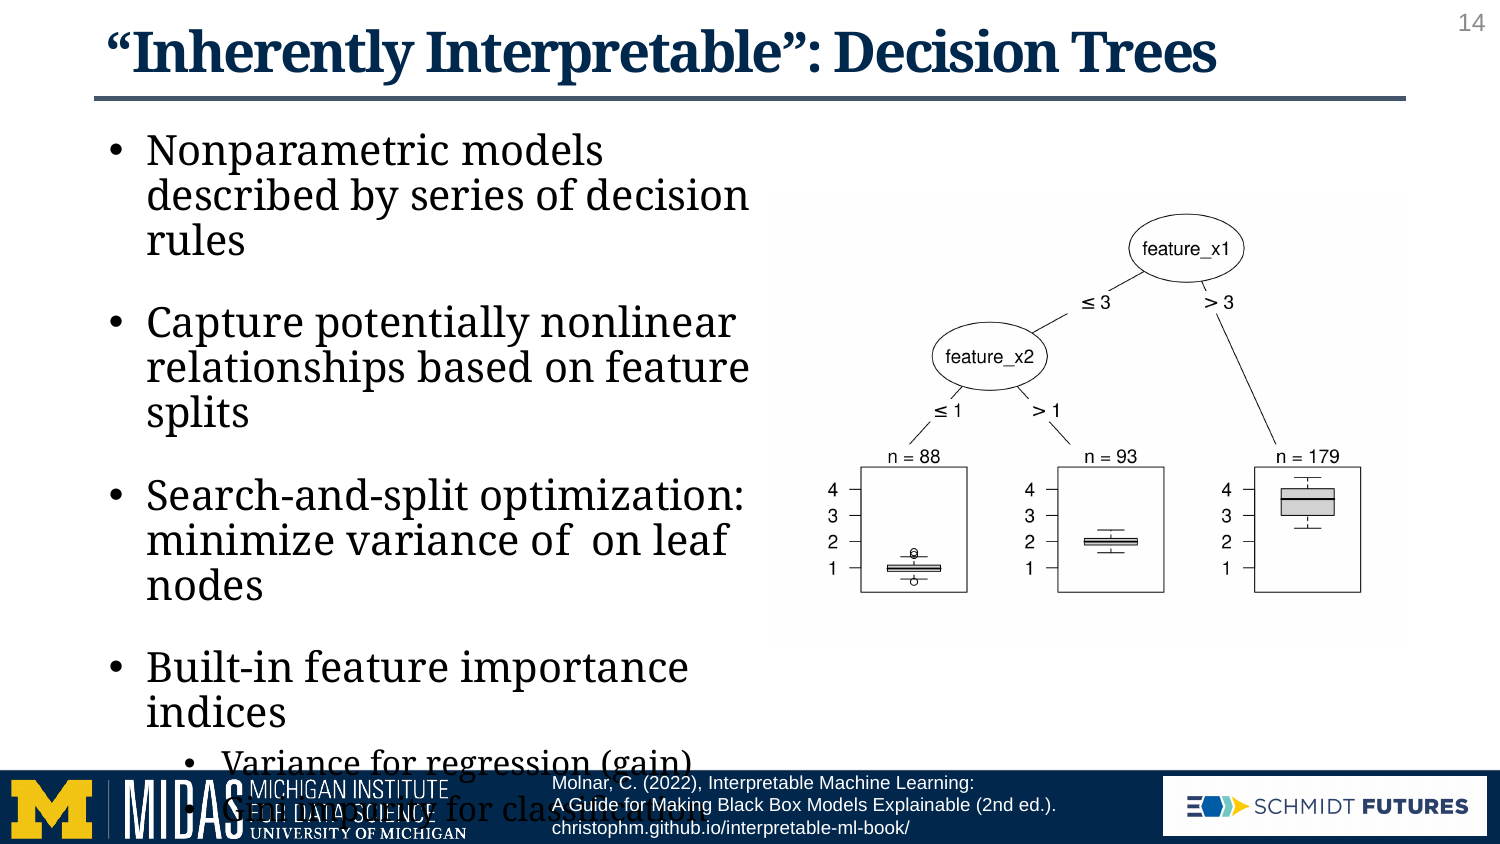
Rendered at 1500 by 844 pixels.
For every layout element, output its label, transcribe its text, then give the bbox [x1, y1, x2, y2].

picture [386, 767, 395, 774]
picture [291, 767, 298, 773]
text_box Molnar, C. (2022), Interpretable Machine Learning: A Guide for Making Black Box Models Explainable (2nd ed.). christophm.github.io/interpretable-ml-book/ [537, 763, 1158, 844]
slide_number 14 [1163, 0, 1500, 45]
picture [770, 194, 1406, 649]
picture [0, 767, 537, 844]
title “Inherently Interpretable”: Decision Trees [94, 17, 1406, 87]
picture [246, 767, 253, 773]
picture [1158, 767, 1500, 844]
